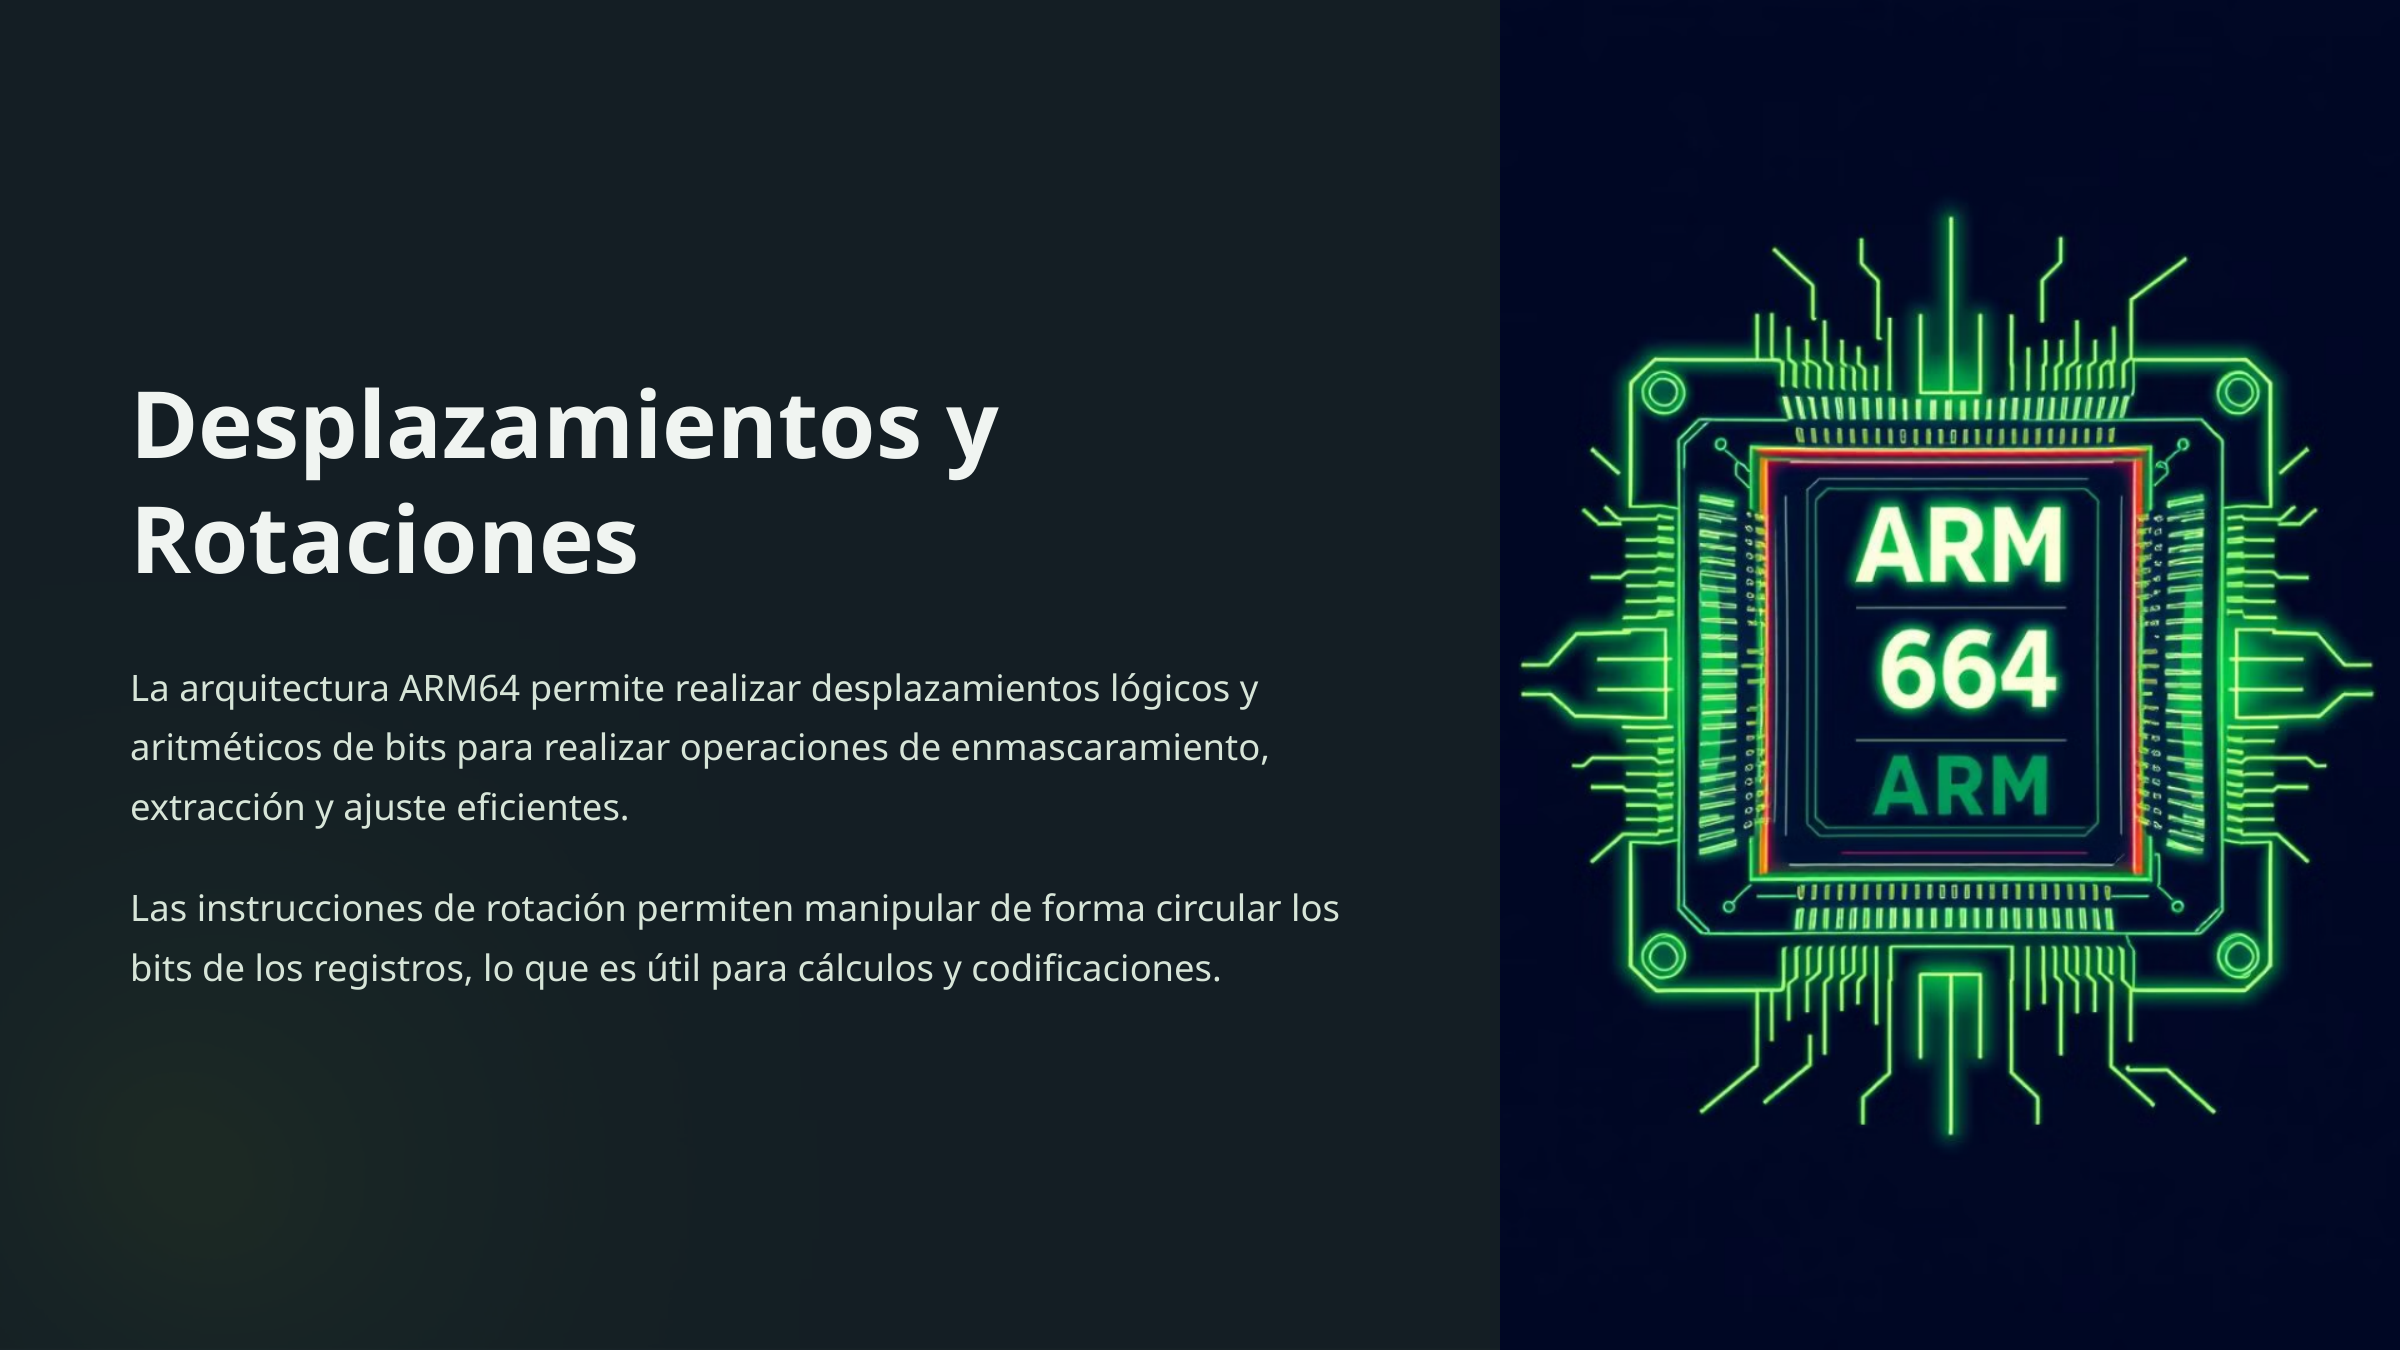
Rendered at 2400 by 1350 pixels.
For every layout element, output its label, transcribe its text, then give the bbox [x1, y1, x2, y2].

text_box Las instrucciones de rotación permiten manipular de forma circular los bits de los registros, lo que es útil para cálculos y codificaciones. [130, 869, 1370, 989]
text_box La arquitectura ARM64 permite realizar desplazamientos lógicos y aritméticos de bits para realizar operaciones de enmascaramiento, extracción y ajuste eficientes. [130, 649, 1370, 828]
picture [1499, 0, 2400, 1350]
text_box Desplazamientos y Rotaciones [130, 361, 1370, 594]
